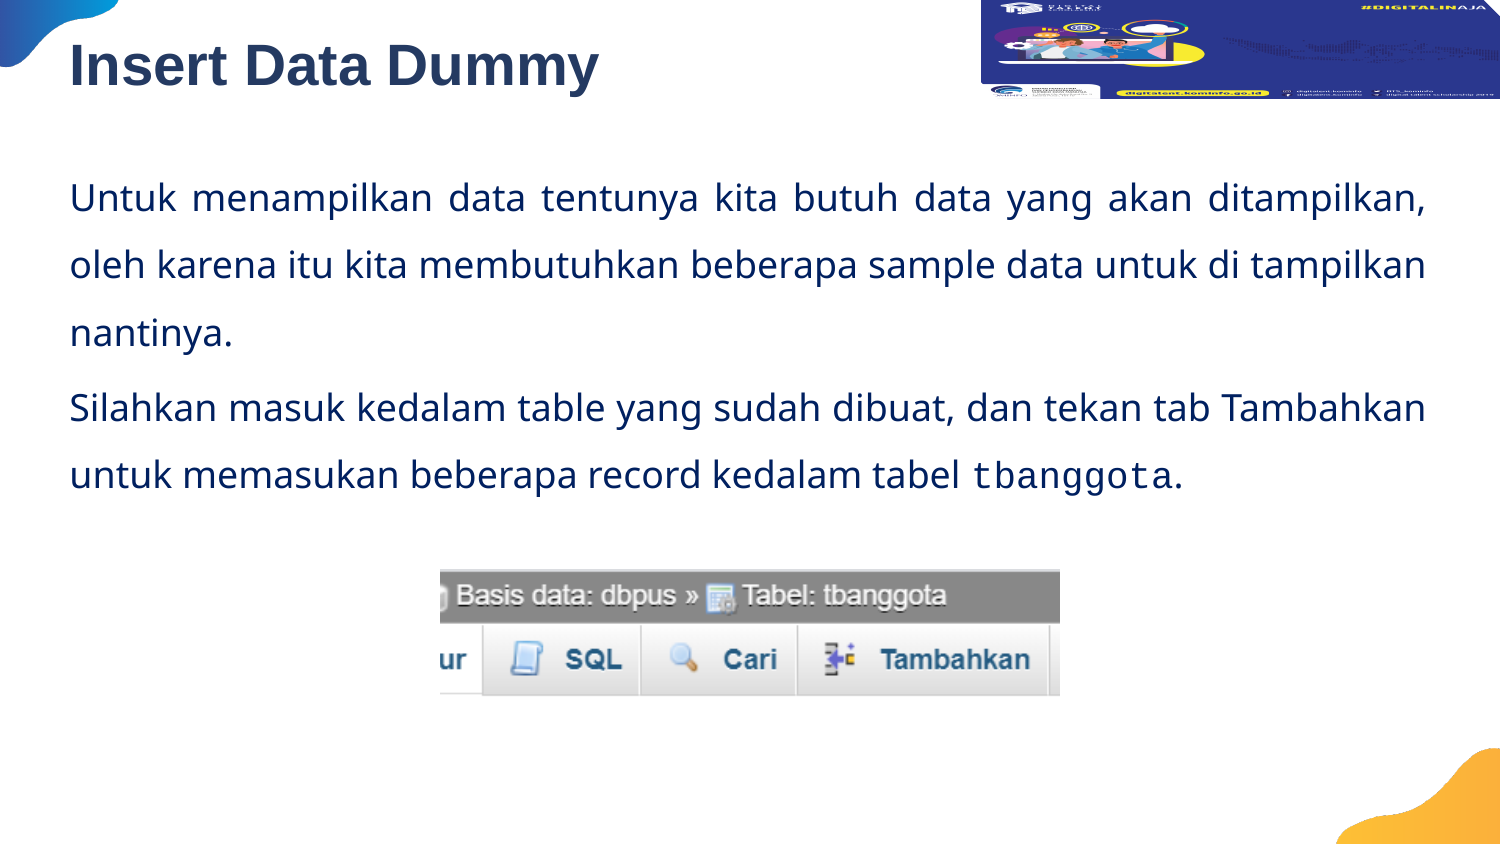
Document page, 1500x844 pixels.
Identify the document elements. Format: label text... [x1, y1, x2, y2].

picture [440, 569, 1060, 716]
picture [1334, 740, 1500, 844]
text_box Insert Data Dummy [54, 19, 977, 105]
picture [0, 0, 120, 73]
text_box Untuk menampilkan data tentunya kita butuh data yang akan ditampilkan, oleh karena itu kita membutuhkan beberapa sample data untuk di tampilkan nantinya. Silahkan masuk kedalam table yang sudah dibuat, dan tekan tab Tambahkan untuk memasukan beberapa record kedalam tabel tbanggota. [54, 143, 1443, 776]
picture [980, 0, 1500, 100]
